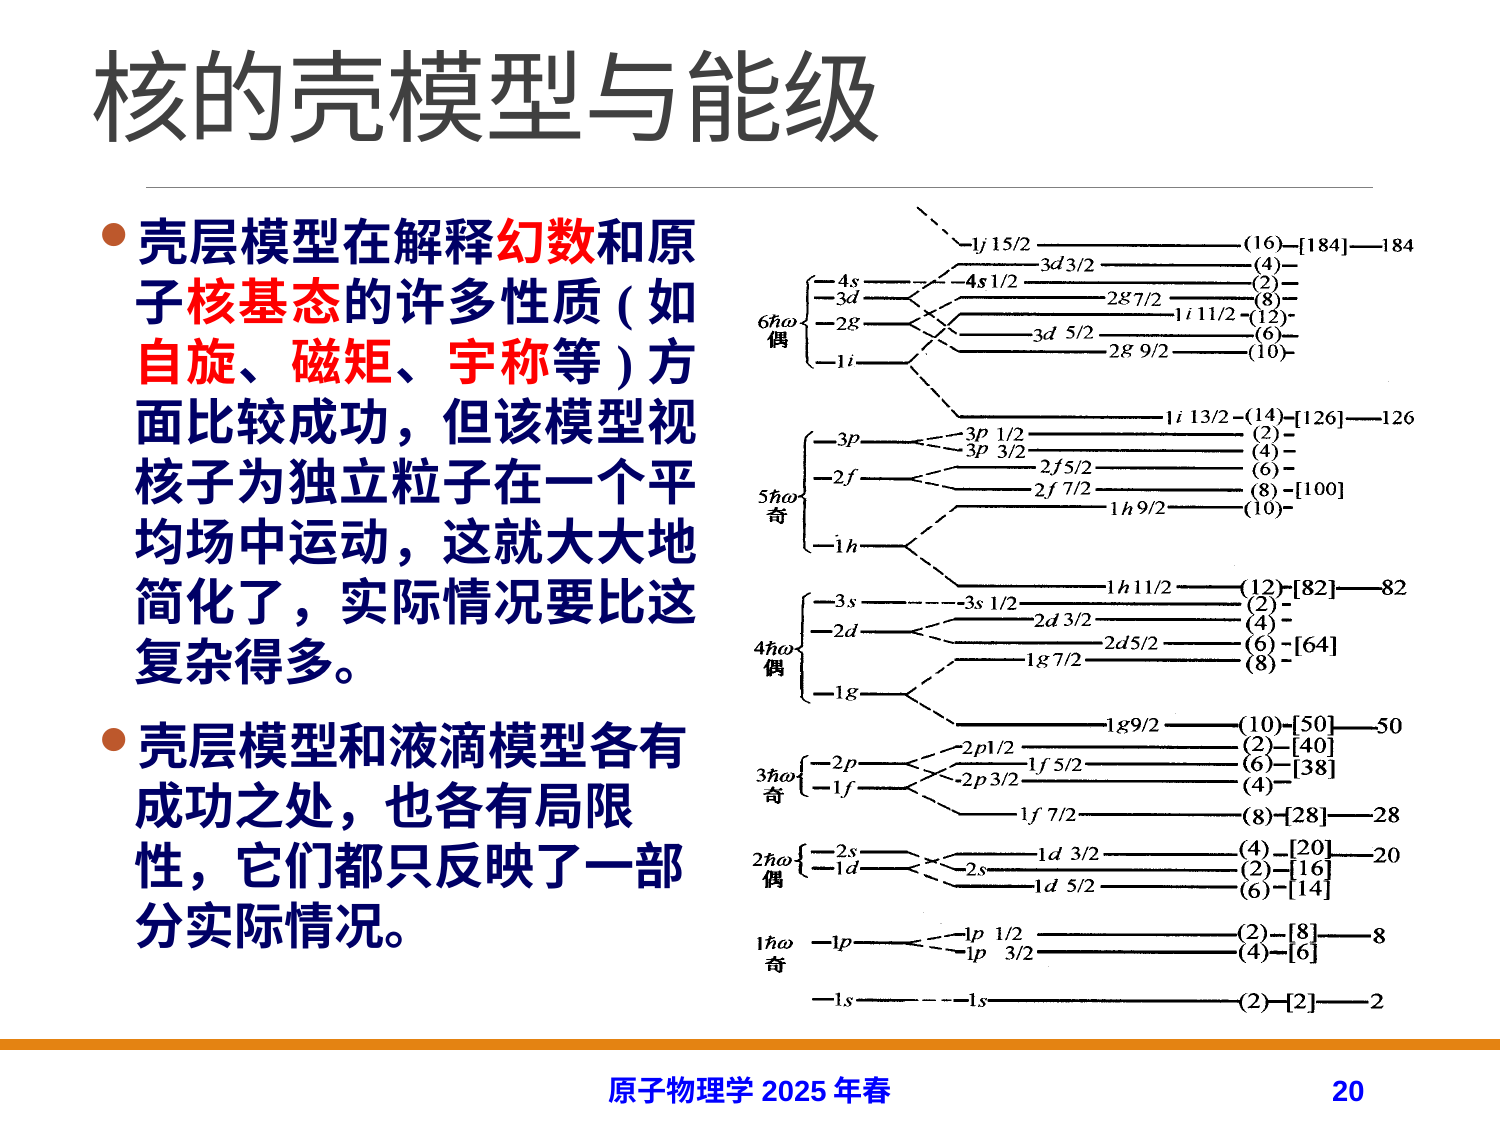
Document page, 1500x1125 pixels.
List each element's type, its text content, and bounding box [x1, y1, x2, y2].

title 核的壳模型与能级 [75, 8, 1438, 163]
footer 原子物理学2025年春 [453, 1059, 1047, 1120]
text_box 壳层模型在解释幻数和原子核基态的许多性质(如自旋、磁矩、宇称等)方面比较成功，但该模型视核子为独立粒子在一个平均场中运动，这就大大地简化了，实际情况要比这复杂得多。 壳层模型和液滴模型各有成功之处，也各有局限性，它们都只反映了一部分实际情况。 [84, 202, 713, 963]
slide_number 20 [1218, 1059, 1380, 1120]
picture [736, 197, 1438, 1028]
